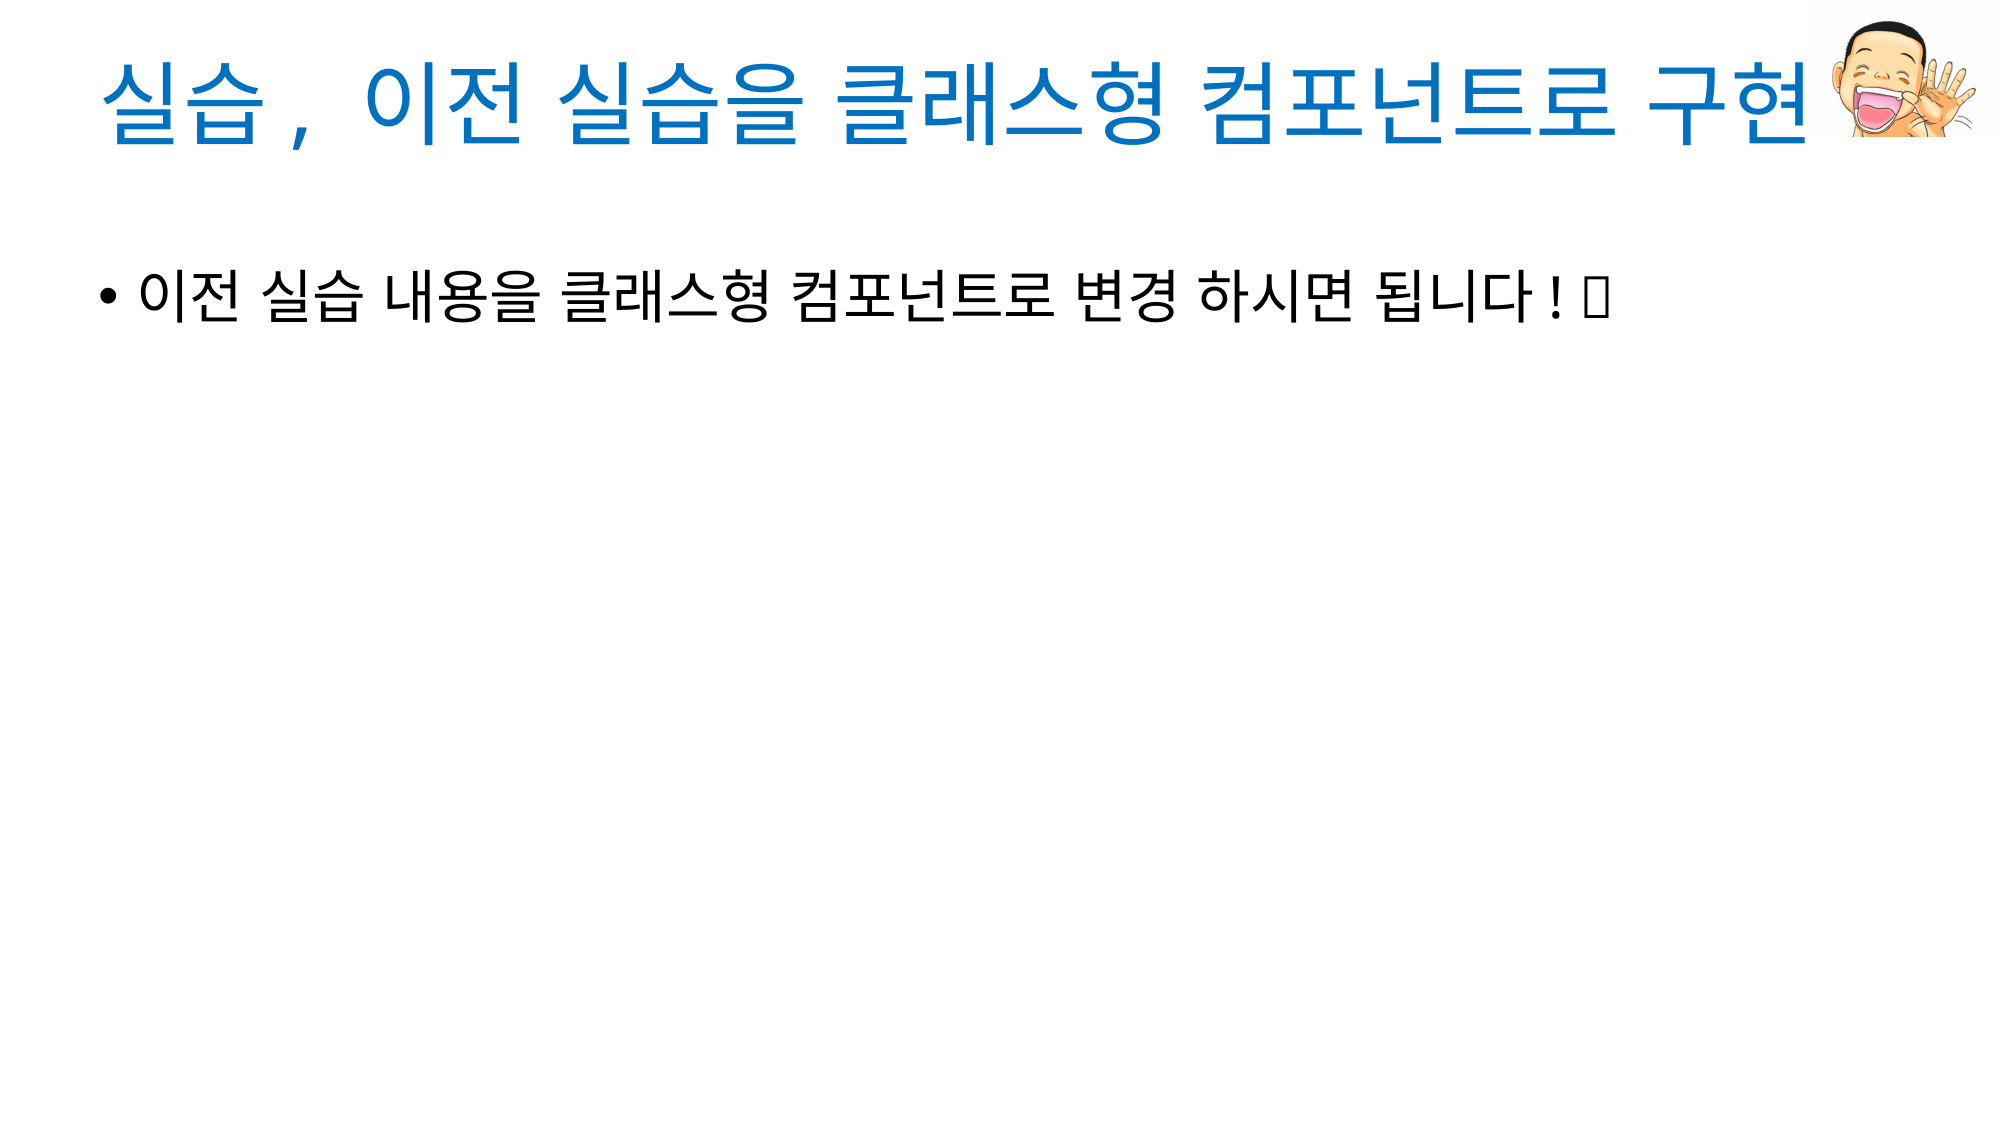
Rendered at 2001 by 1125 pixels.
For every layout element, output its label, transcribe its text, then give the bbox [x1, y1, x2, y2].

title 실습, 이전 실습을 클래스형 컴포넌트로 구현 [83, 0, 1931, 217]
list 이전 실습 내용을 클래스형 컴포넌트로 변경 하시면 됩니다!  [83, 217, 1931, 1125]
picture [1931, 0, 2000, 137]
